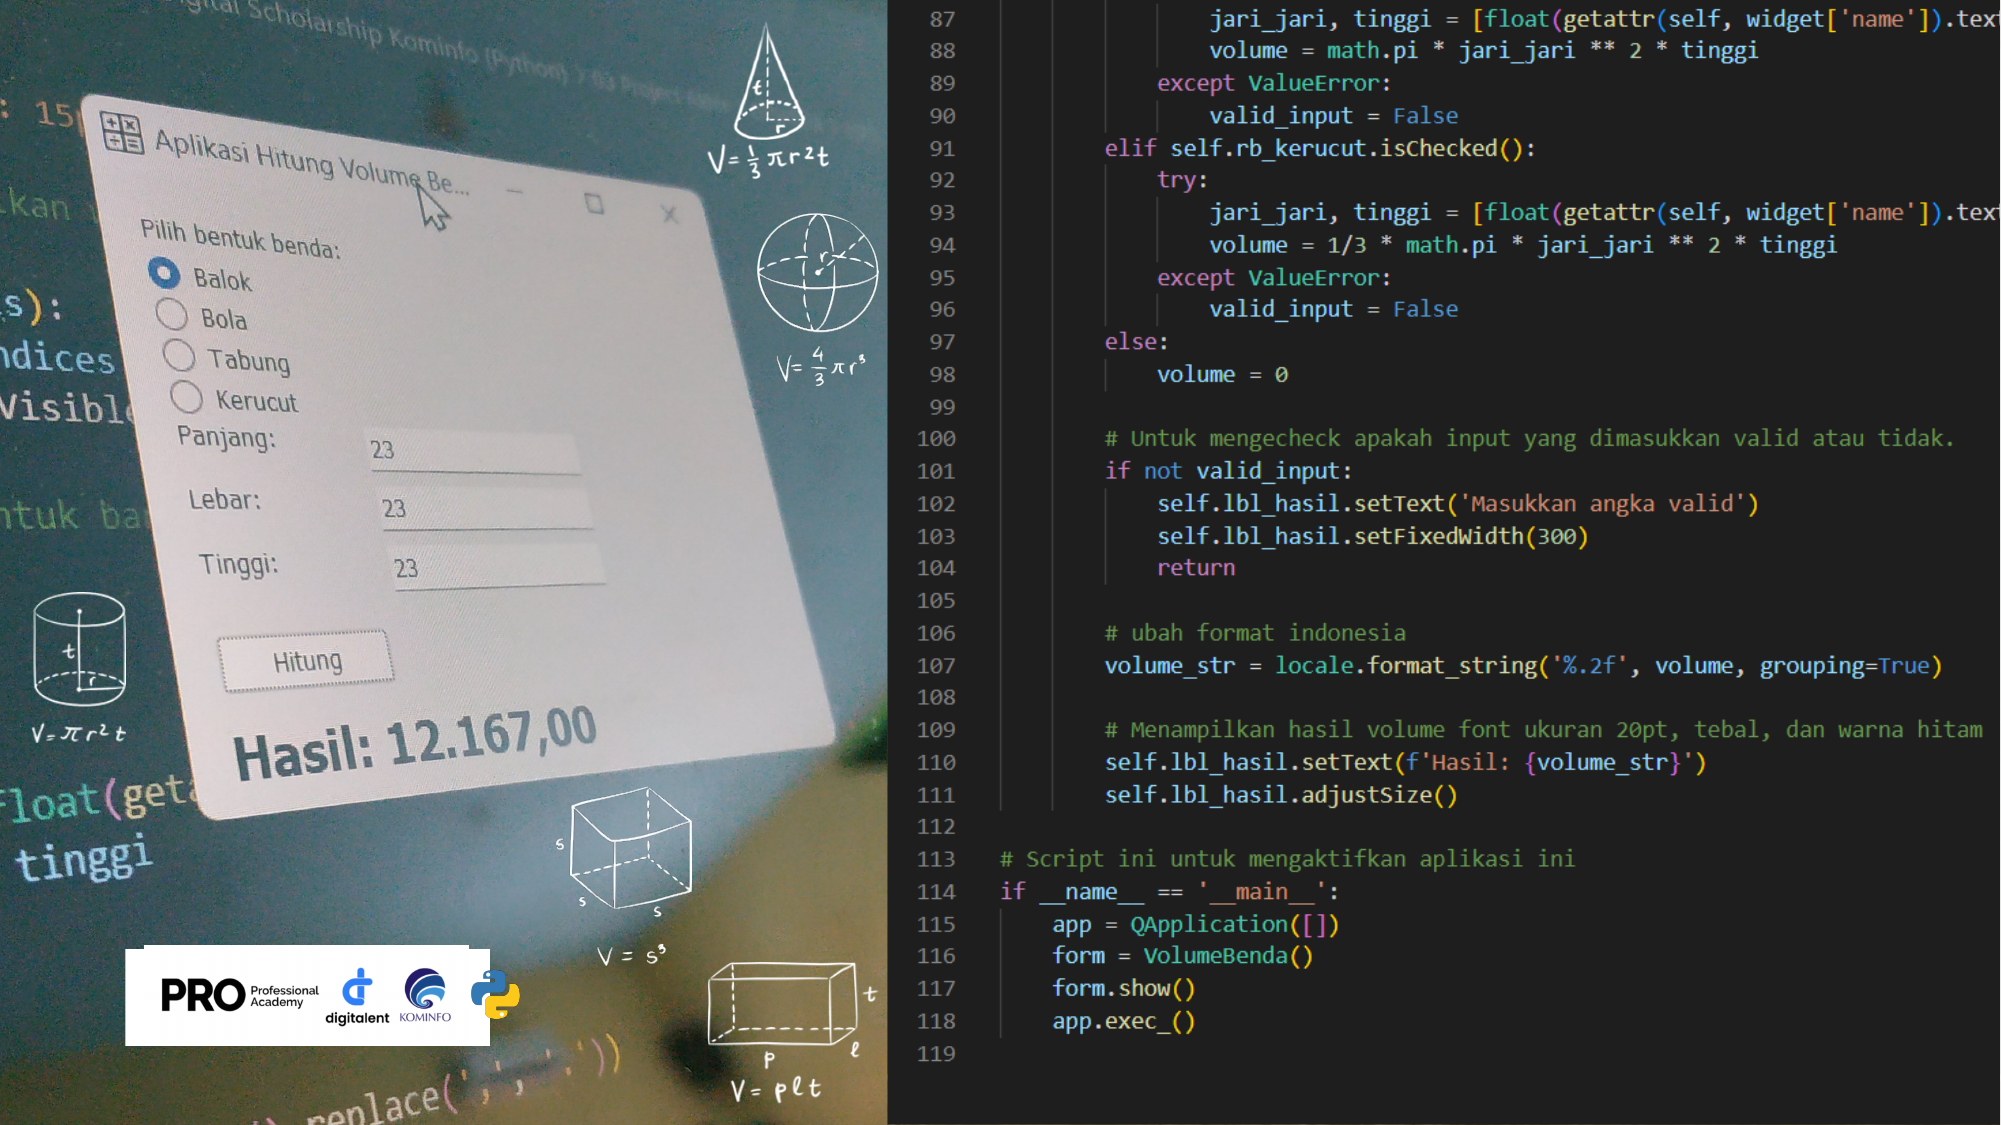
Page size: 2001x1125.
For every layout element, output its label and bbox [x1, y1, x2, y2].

text_box [240, 589, 418, 865]
picture [0, 0, 2001, 1125]
text_box [125, 942, 542, 1046]
text_box [643, 592, 1037, 751]
